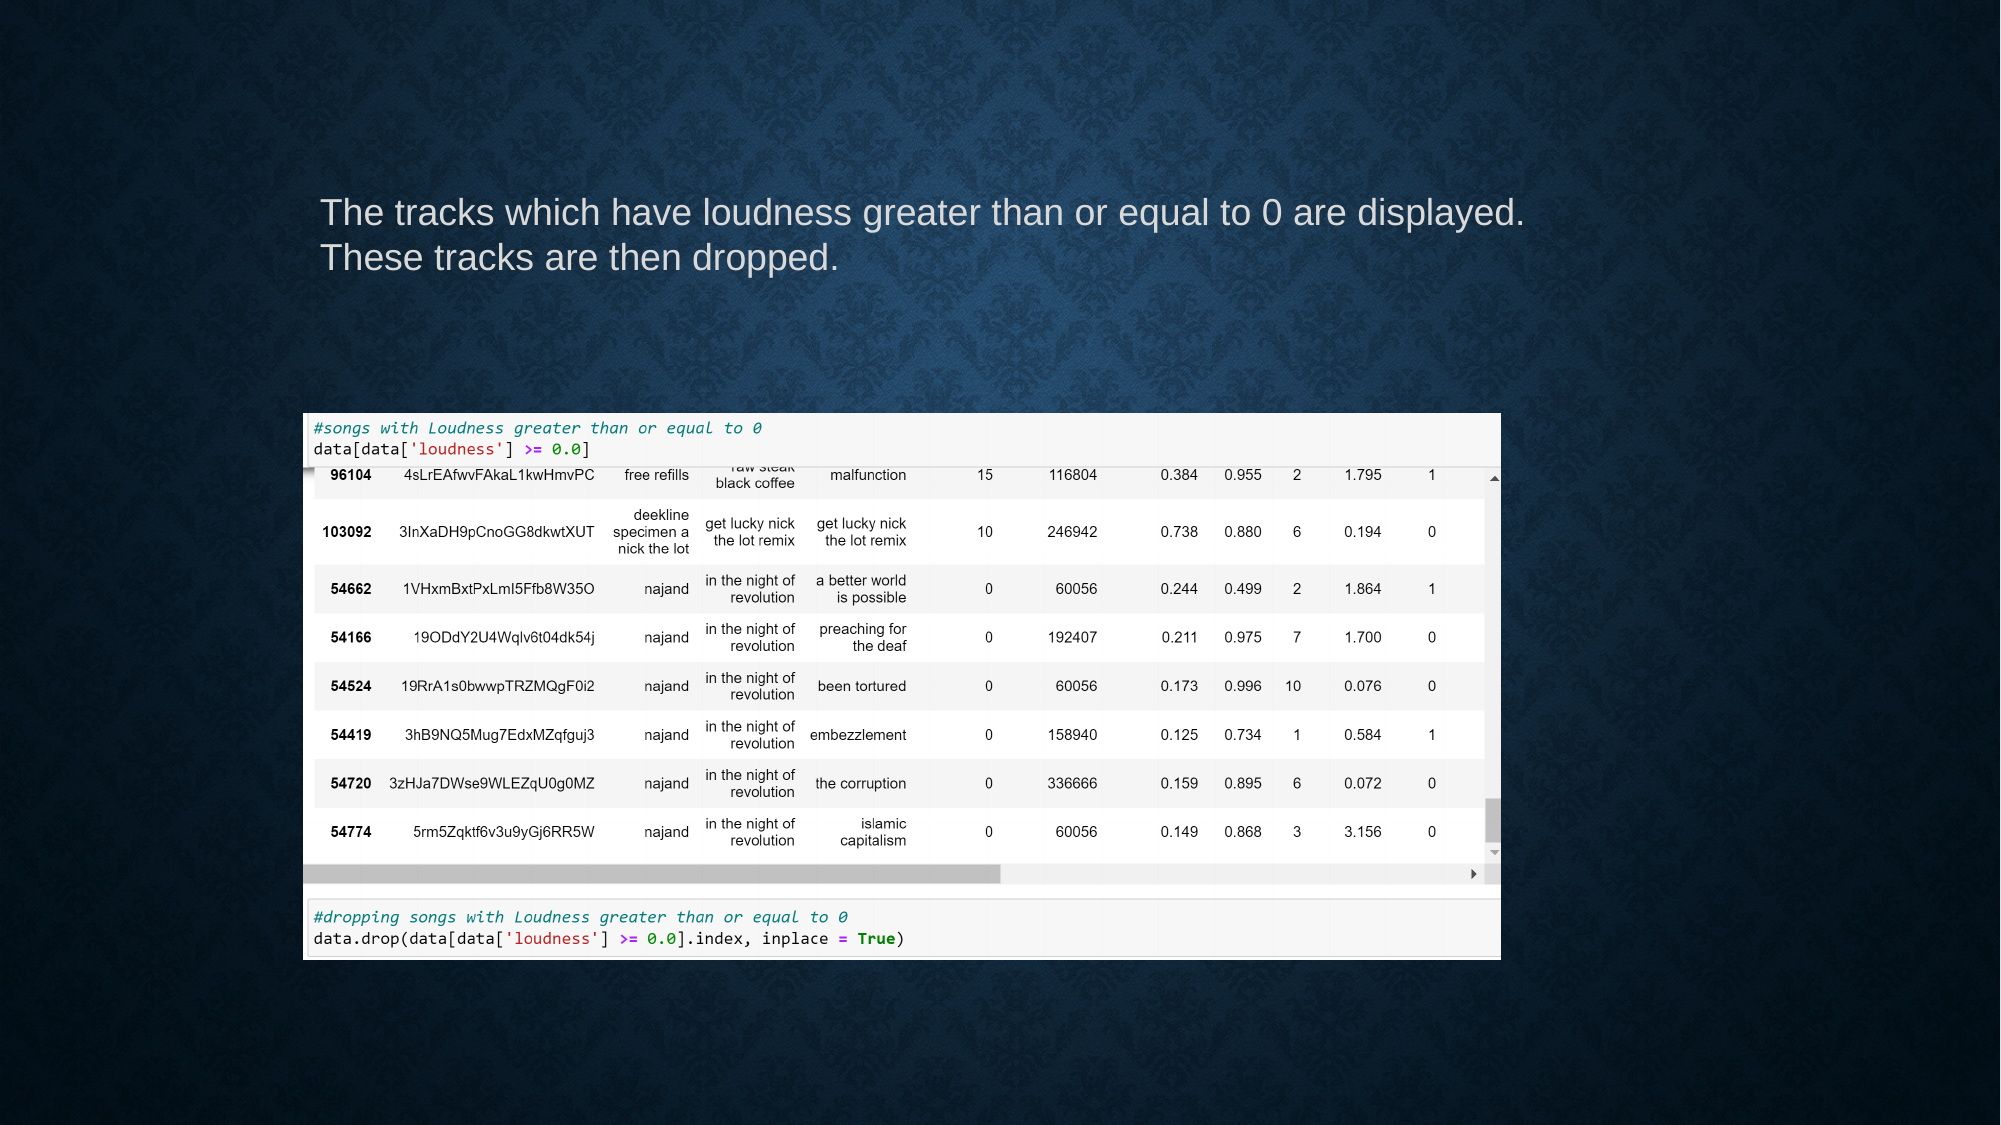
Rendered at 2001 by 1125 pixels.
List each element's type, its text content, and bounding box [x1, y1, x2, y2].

text_box The tracks which have loudness greater than or equal to 0 are displayed. These tracks are then dropped. [305, 180, 1542, 286]
picture [302, 413, 1502, 960]
